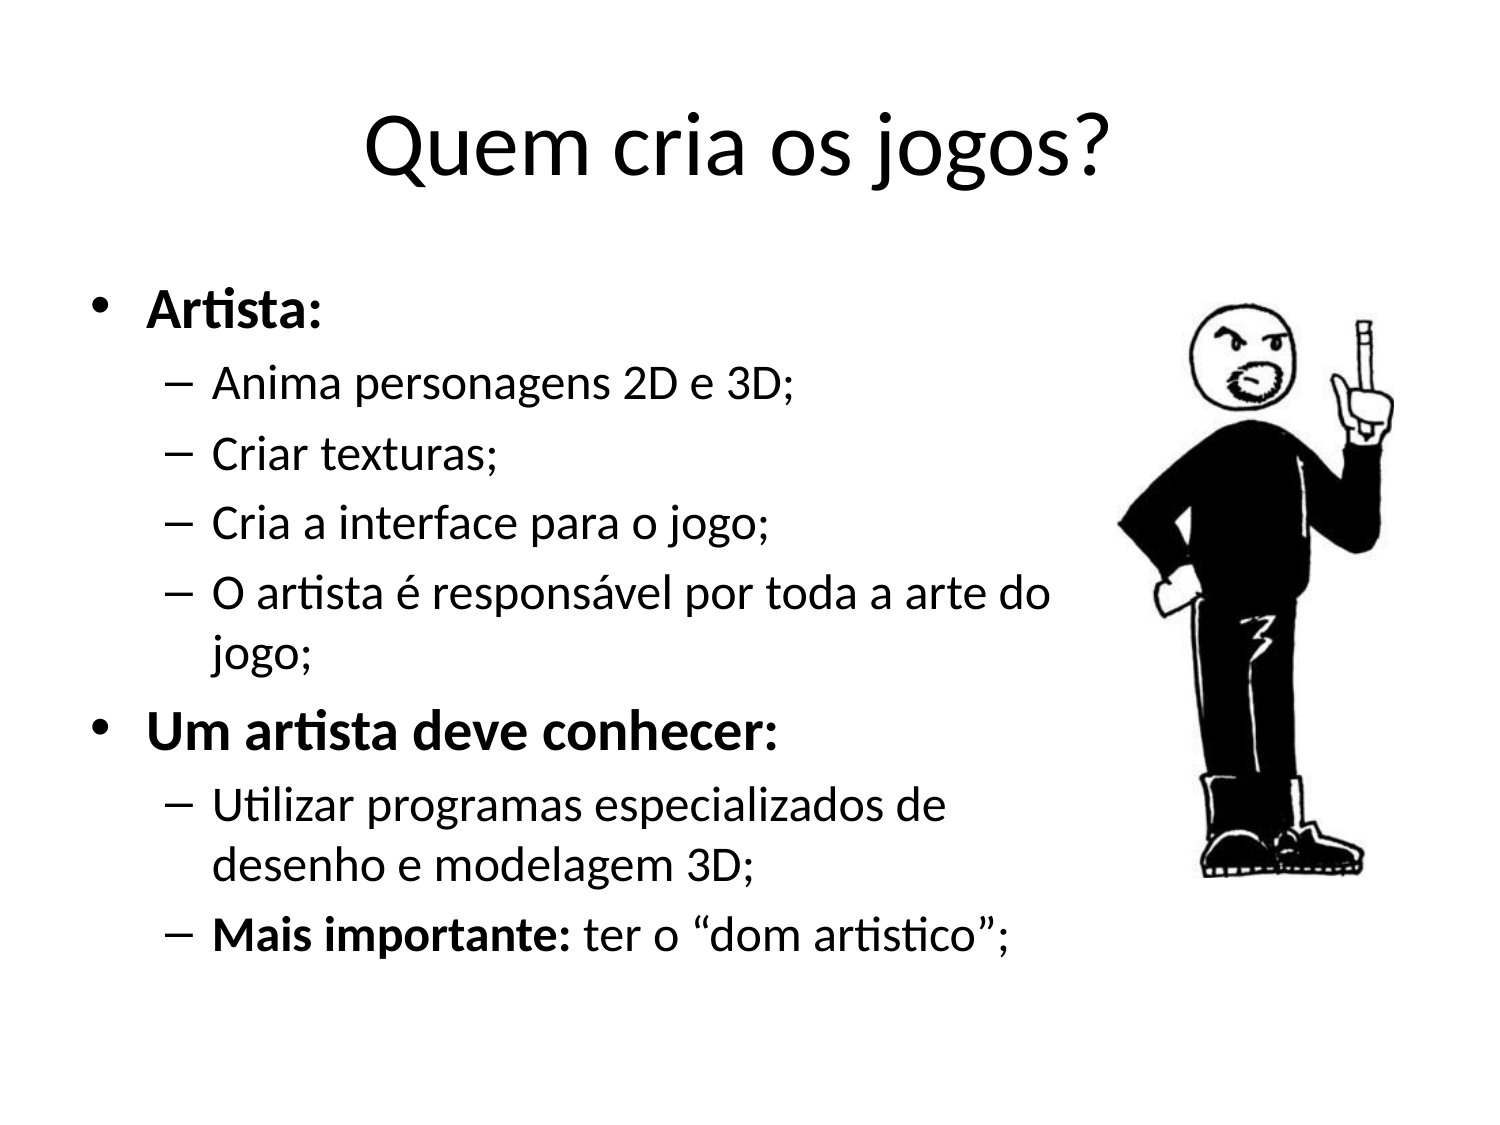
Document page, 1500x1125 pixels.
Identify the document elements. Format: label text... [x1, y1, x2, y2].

title Quem cria os jogos? [75, 45, 1425, 233]
picture [1115, 302, 1395, 879]
list Artista: Anima personagens 2D e 3D; Criar texturas; Cria a interface para o jogo; O artista é responsável por toda a arte do jogo; Um artista deve conhecer: Utilizar programas especializados de desenho e modelagem 3D; Mais importante: ter o “dom artistico”; [75, 262, 1117, 1005]
